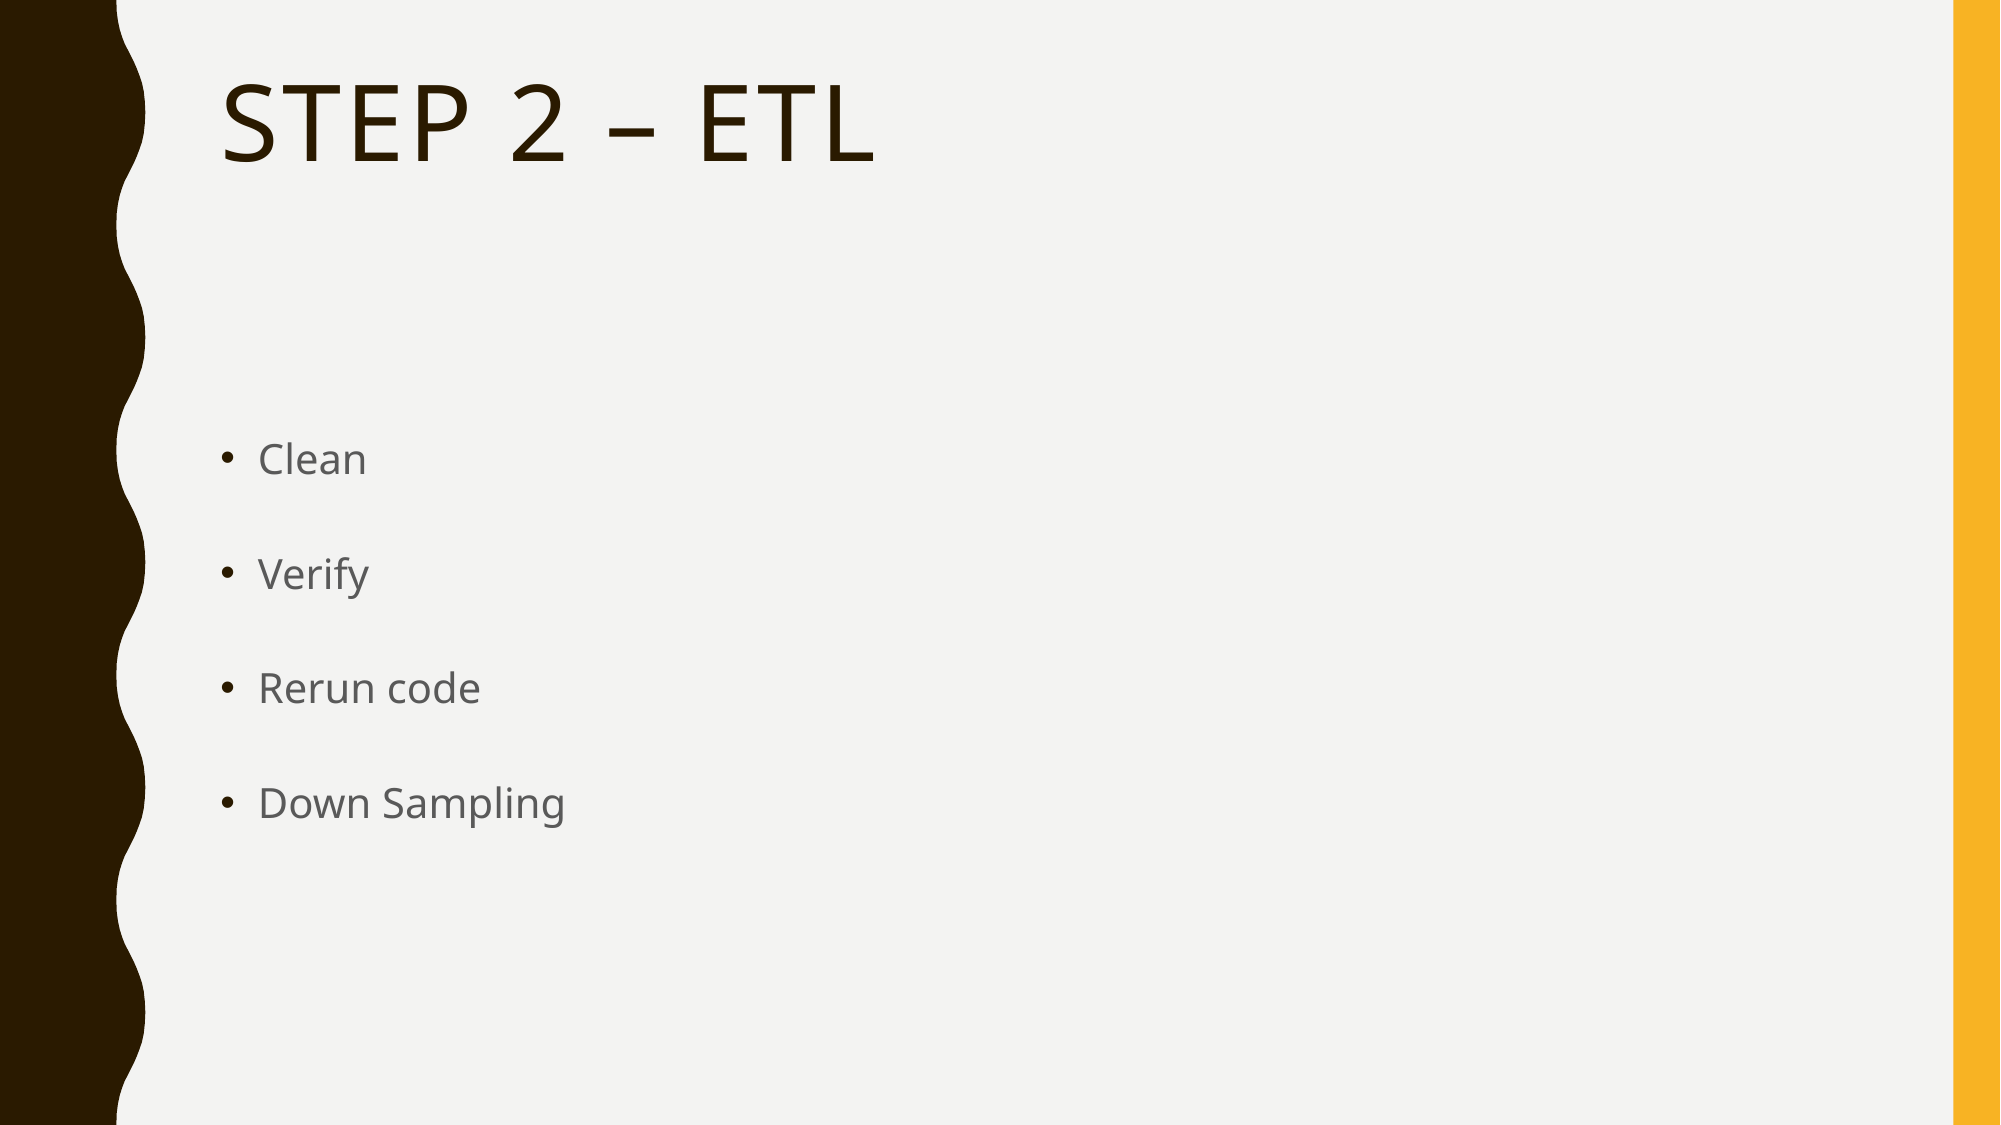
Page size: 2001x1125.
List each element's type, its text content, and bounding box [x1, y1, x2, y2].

list Clean Verify Rerun code Down Sampling [205, 375, 1875, 965]
title Step 2 – ETL [205, 62, 1875, 308]
